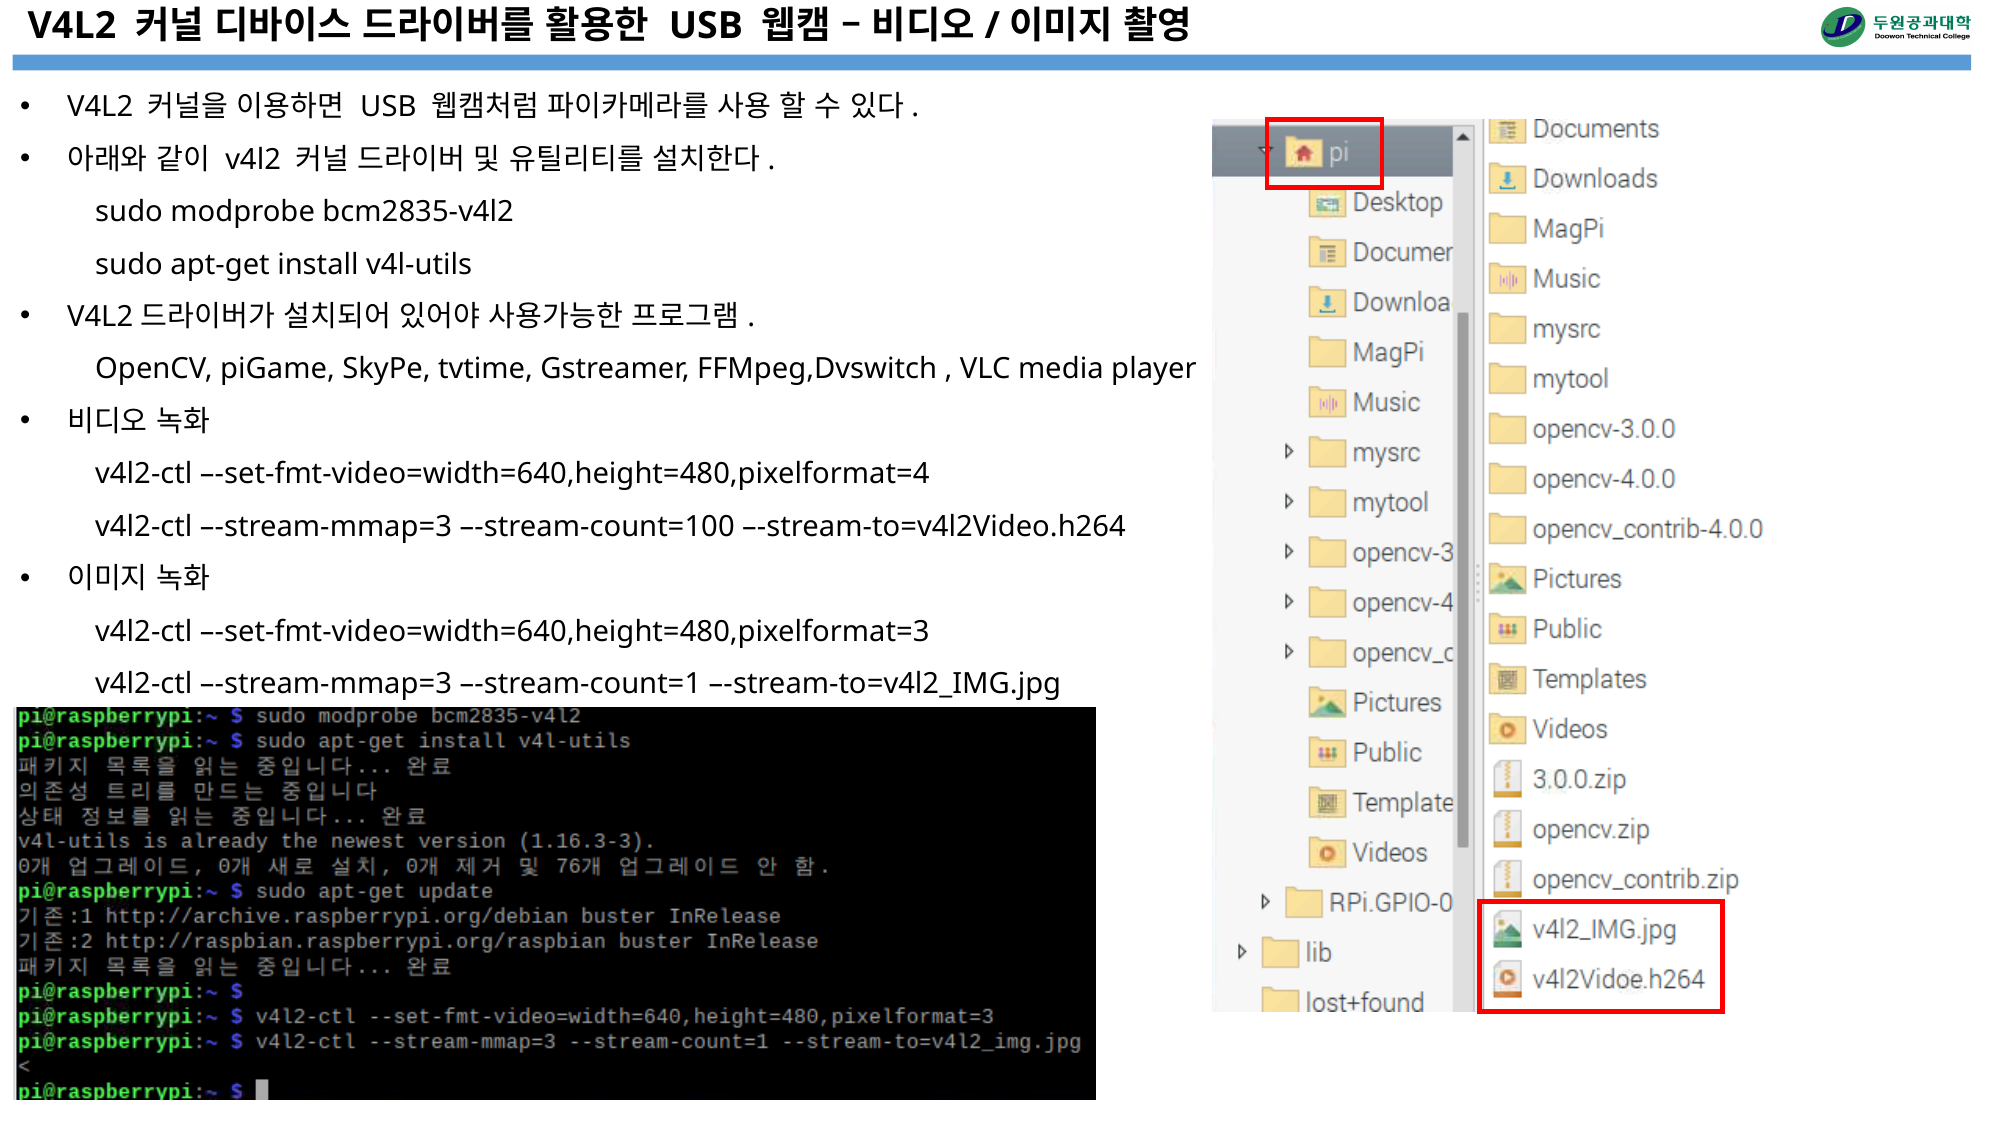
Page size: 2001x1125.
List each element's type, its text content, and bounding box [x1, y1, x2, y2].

text_box V4L2 커널을 이용하면 USB 웹캠처럼 파이카메라를 사용 할 수 있다. 아래와 같이 v4l2 커널 드라이버 및 유틸리티를 설치한다. sudo modprobe bcm2835-v4l2 sudo apt-get install v4l-utils V4L2드라이버가 설치되어 있어야 사용가능한 프로그램. OpenCV, piGame, SkyPe, tvtime, Gstreamer, FFMpeg,Dvswitch , VLC media player 비디오 녹화 v4l2-ctl –-set-fmt-video=width=640,height=480,pixelformat=4 v4l2-ctl –-stream-mmap=3 –-stream-count=100 –-stream-to=v4l2Video.h264 이미지 녹화 v4l2-ctl –-set-fmt-video=width=640,height=480,pixelformat=3 v4l2-ctl –-stream-mmap=3 –-stream-count=1 –-stream-to=v4l2_IMG.jpg [5, 62, 1220, 760]
title V4L2 커널 디바이스 드라이버를 활용한 USB 웹캠 – 비디오/이미지 촬영 [12, 2, 1972, 50]
picture [12, 707, 1096, 1101]
picture [1212, 119, 1771, 1012]
